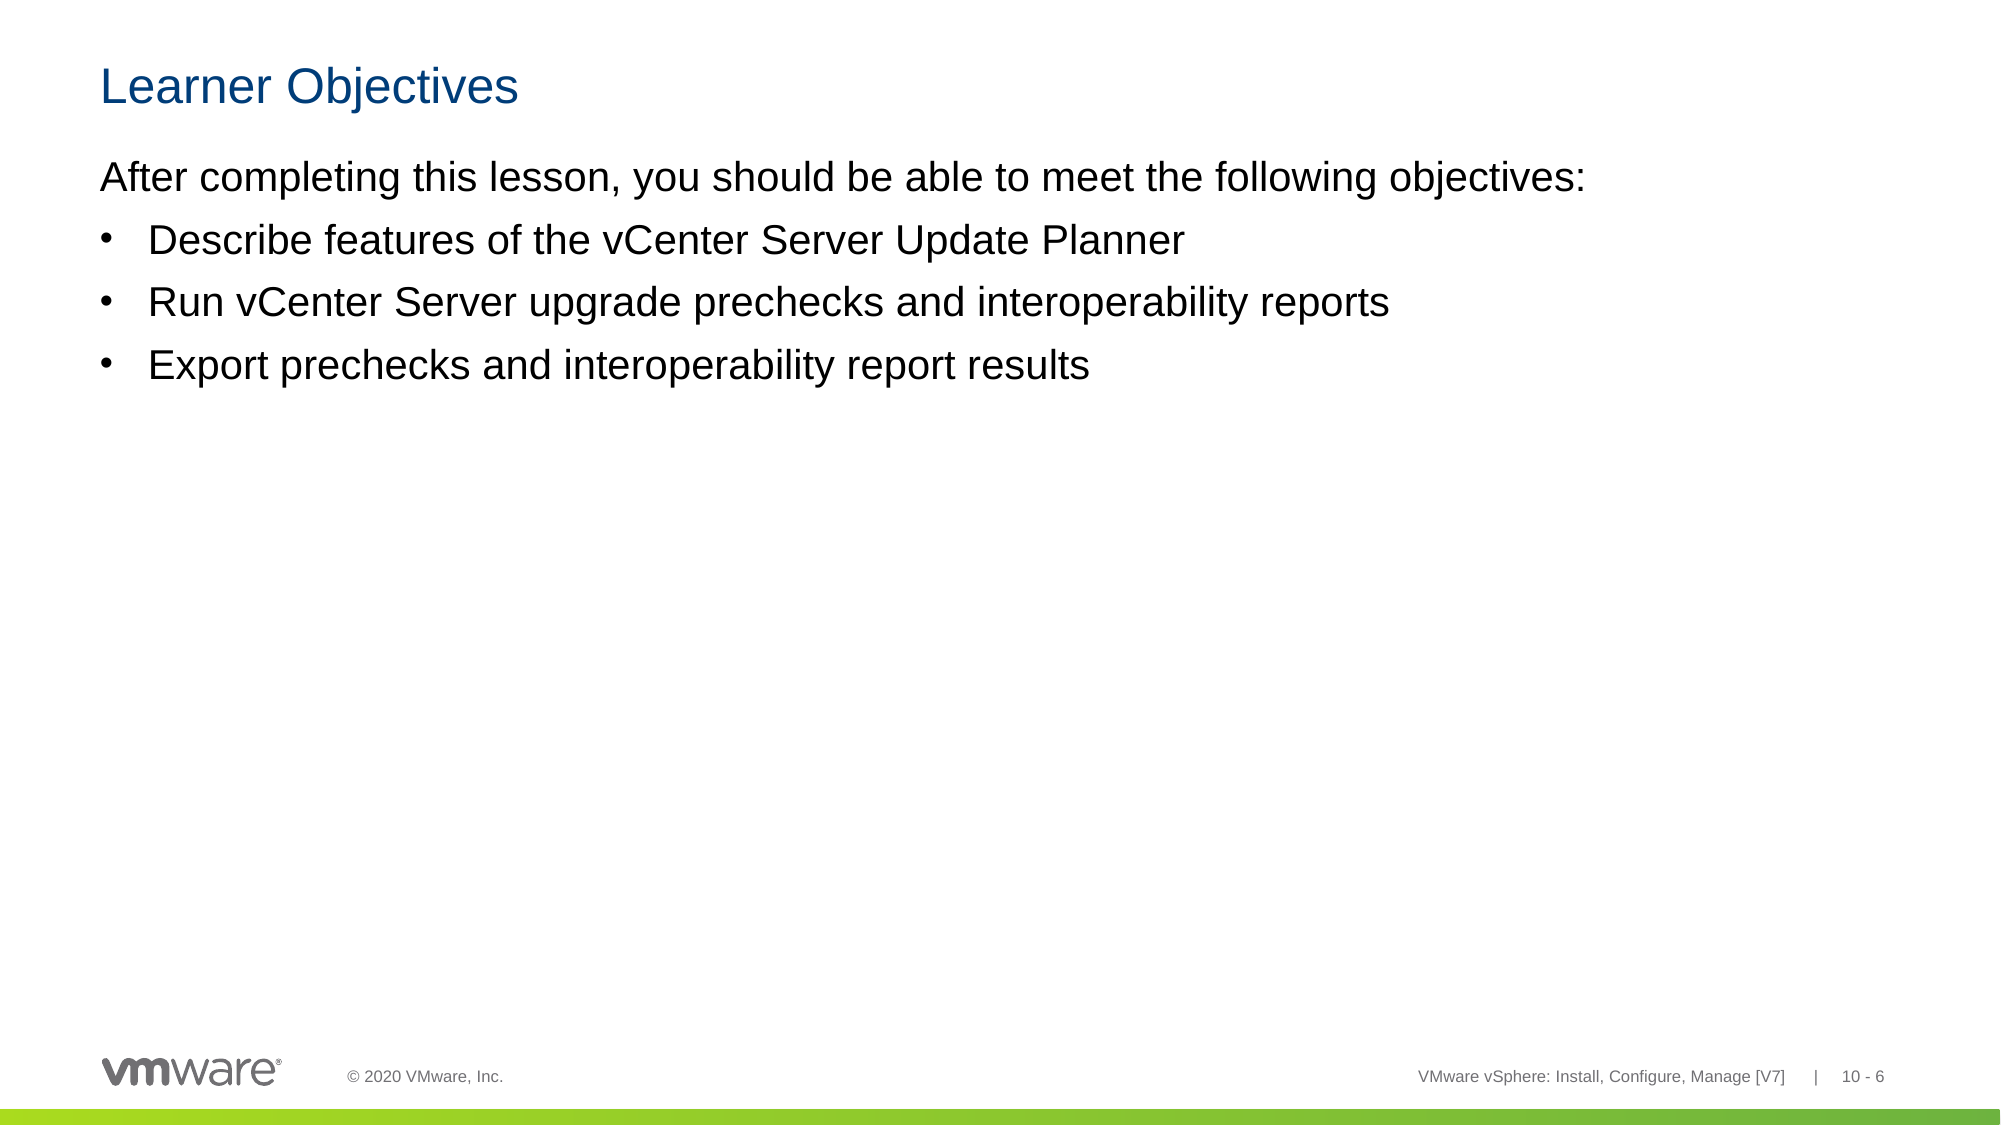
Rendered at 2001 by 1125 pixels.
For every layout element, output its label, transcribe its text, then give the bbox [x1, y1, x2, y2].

list After completing this lesson, you should be able to meet the following objectives: Describe features of the vCenter Server Update Planner Run vCenter Server upgrade prechecks and interoperability reports Export prechecks and interoperability report results [99, 149, 1900, 1047]
footer VMware vSphere: Install, Configure, Manage [V7] | 10 - 6 [545, 1060, 1900, 1110]
title Learner Objectives [99, 54, 1900, 113]
